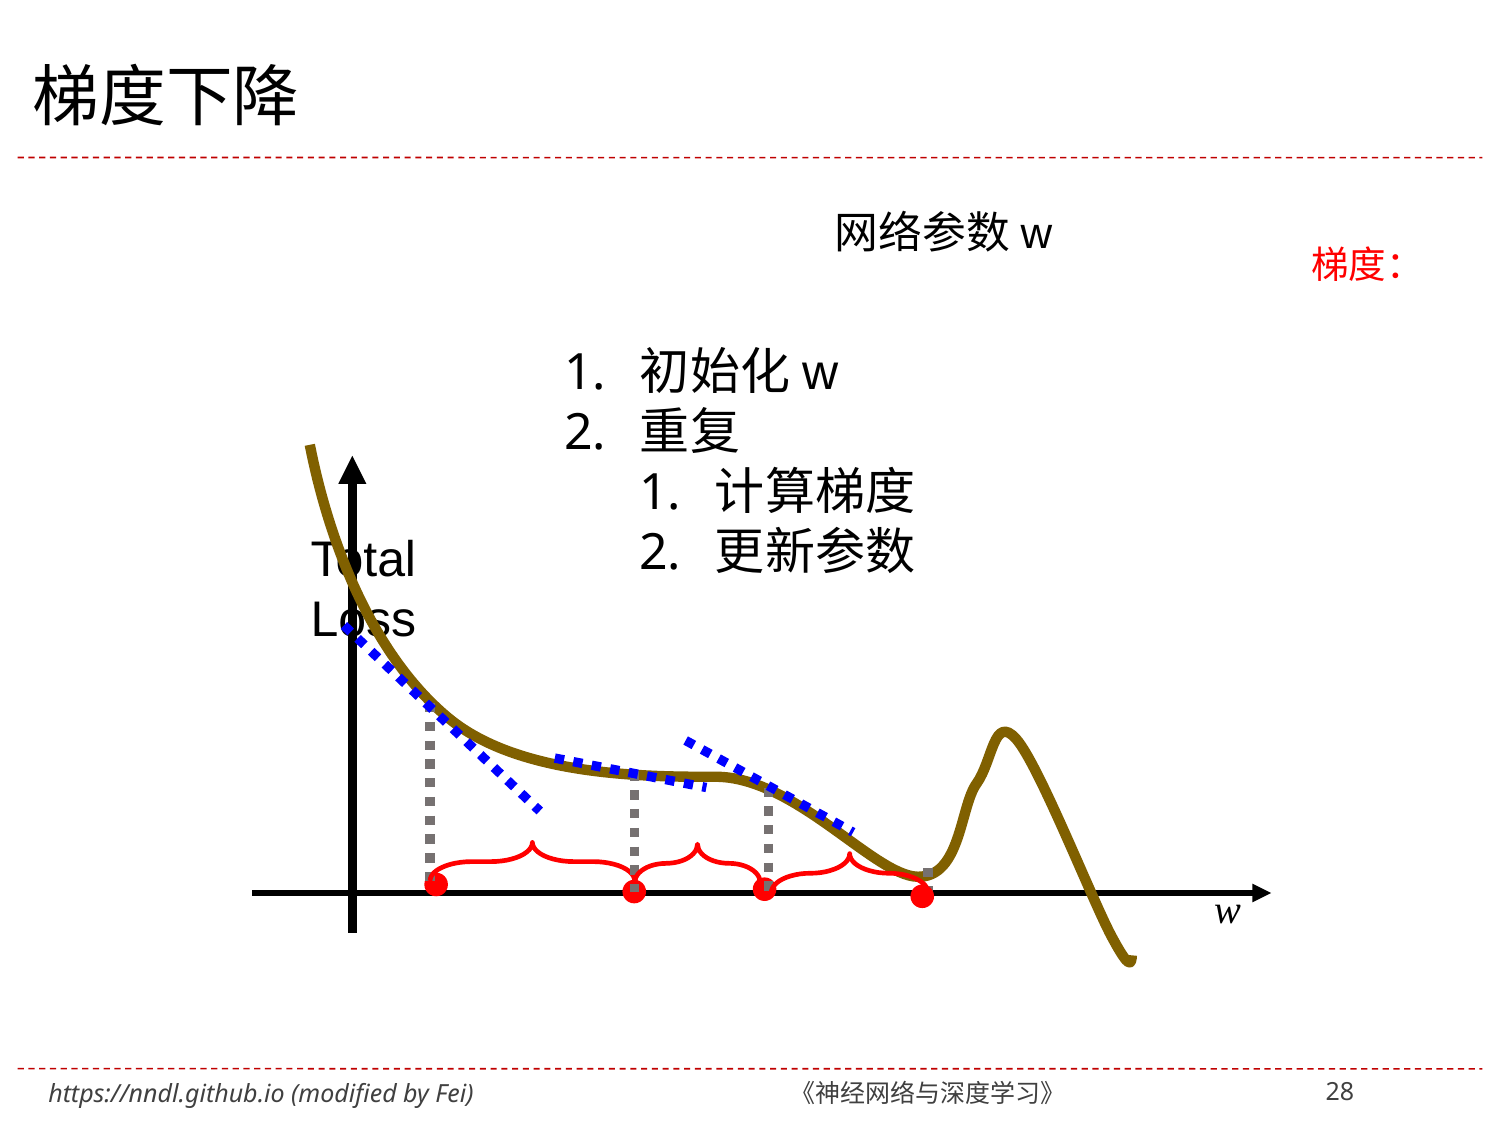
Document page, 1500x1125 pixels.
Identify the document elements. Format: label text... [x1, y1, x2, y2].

text_box [853, 730, 1093, 892]
text_box [433, 881, 450, 892]
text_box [554, 757, 679, 788]
text_box [1050, 905, 1134, 964]
text_box [639, 883, 648, 892]
title 梯度下降 [17, 24, 1483, 142]
text_box [751, 876, 763, 892]
text_box [359, 475, 786, 765]
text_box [343, 625, 540, 812]
text_box [620, 881, 629, 892]
text_box [639, 846, 761, 883]
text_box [1207, 896, 1248, 934]
text_box [773, 852, 922, 892]
text_box 网络参数w [820, 196, 1304, 265]
text_box [308, 444, 347, 575]
text_box [912, 905, 924, 910]
text_box [435, 841, 629, 881]
text_box [909, 882, 922, 892]
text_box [685, 740, 854, 833]
